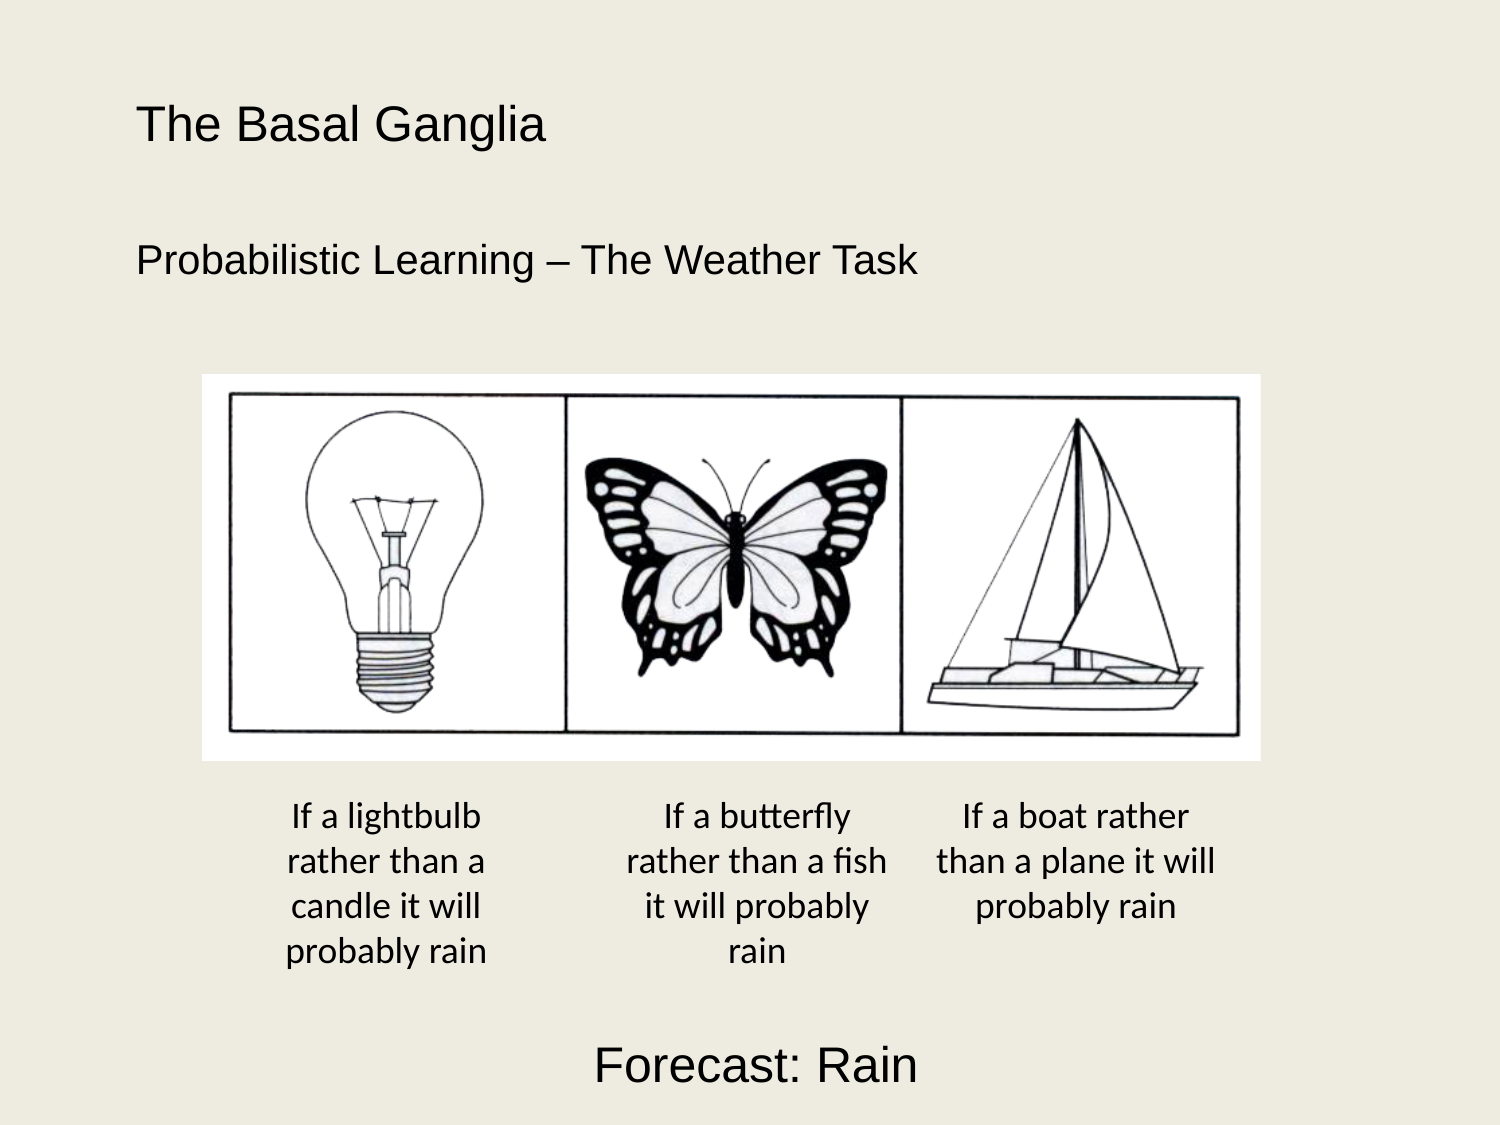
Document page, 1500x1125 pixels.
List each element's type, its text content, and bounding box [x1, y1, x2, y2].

text_box Probabilistic Learning – The Weather Task [121, 225, 1388, 291]
picture [201, 373, 1261, 761]
text_box If a boat rather than a plane it will probably rain [916, 783, 1236, 933]
text_box The Basal Ganglia [120, 83, 1415, 159]
text_box If a lightbulb rather than a candle it will probably rain [227, 783, 546, 978]
text_box Forecast: Rain [578, 1024, 934, 1100]
text_box If a butterfly rather than a fish it will probably rain [597, 783, 917, 978]
